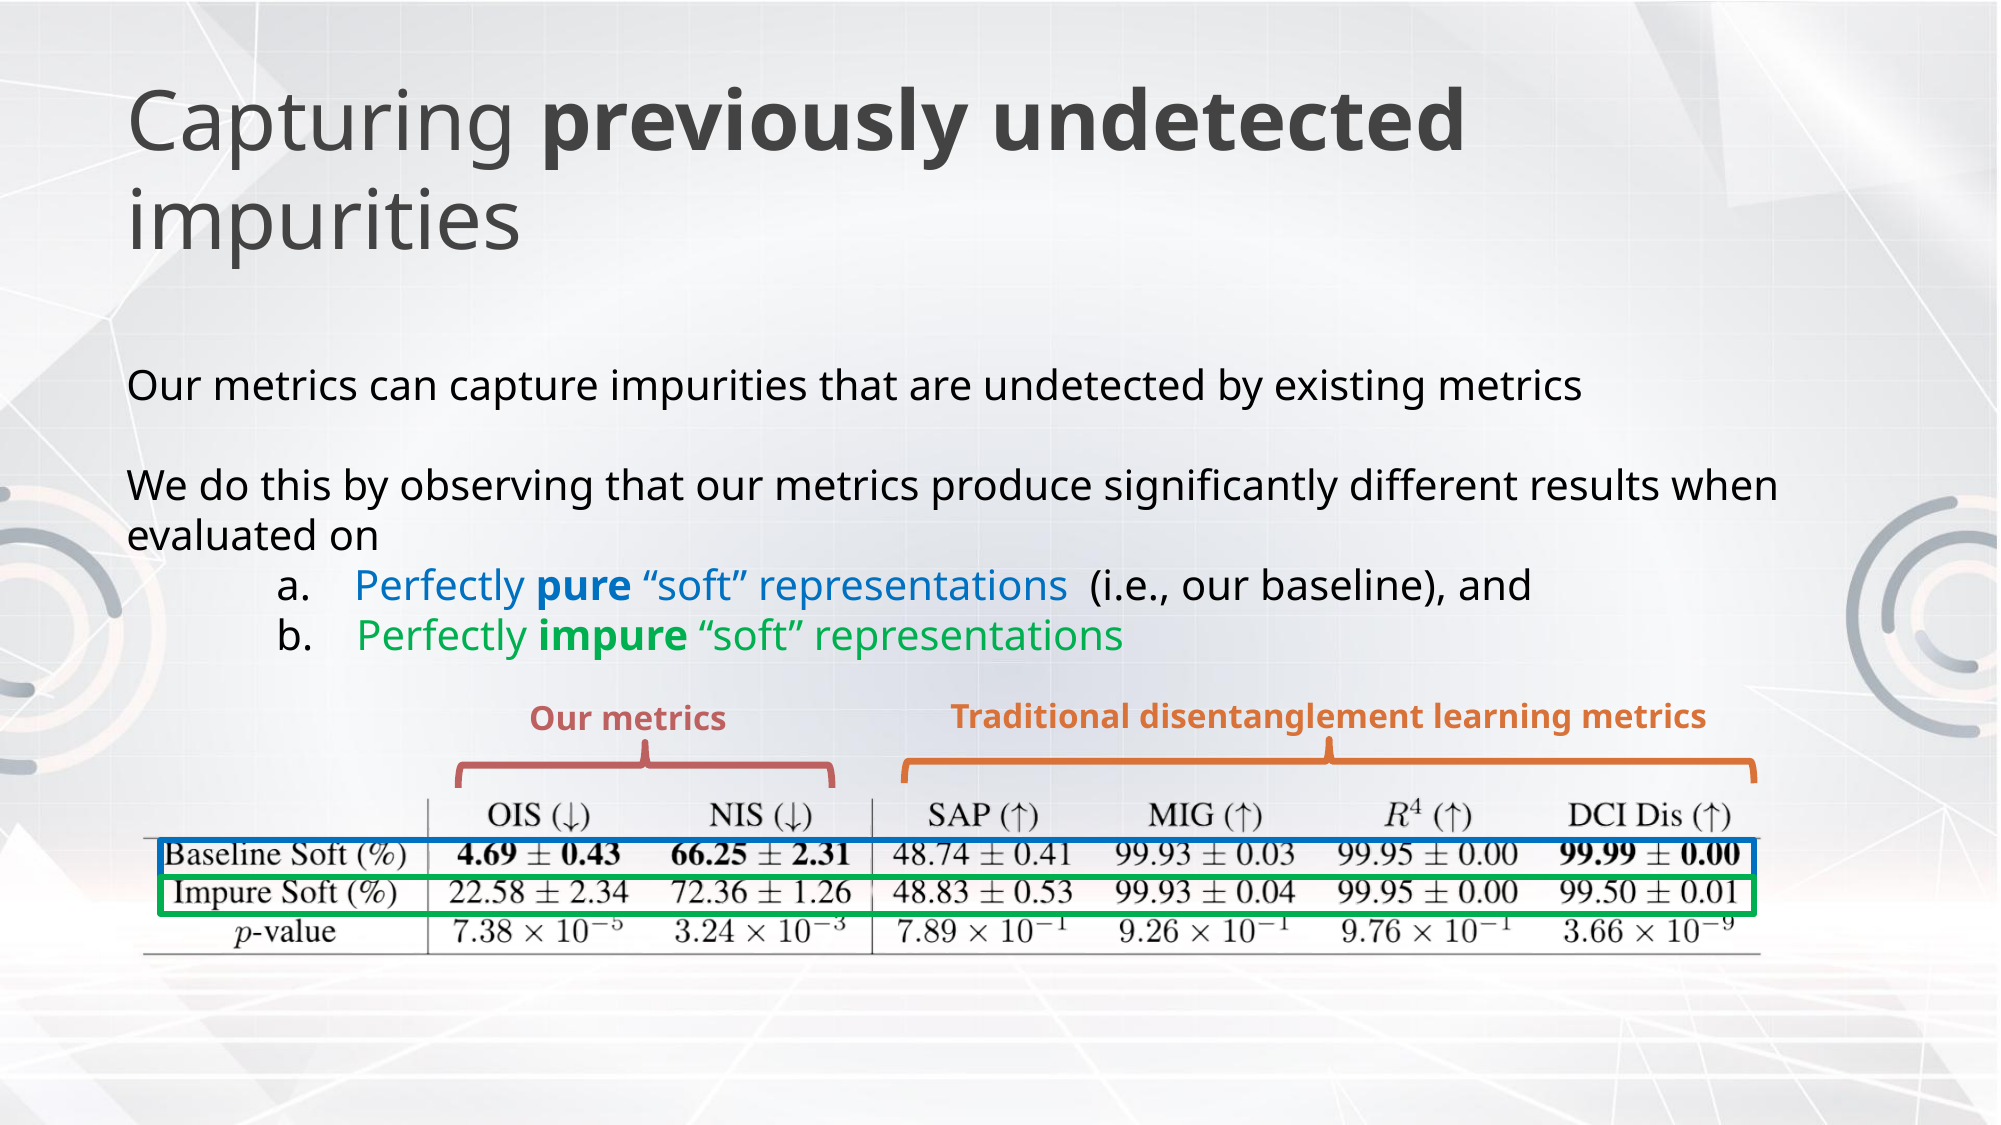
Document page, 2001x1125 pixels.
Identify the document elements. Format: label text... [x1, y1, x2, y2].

text_box Our metrics [514, 689, 742, 745]
text_box [457, 745, 833, 780]
text_box Our metrics can capture impurities that are undetected by existing metrics We do this by observing that our metrics produce significantly different results when evaluated on a. Perfectly pure “soft” representations (i.e., our baseline), and b. Perfectly impure “soft” representations [111, 351, 1889, 666]
picture [0, 0, 2000, 1125]
text_box Traditional disentanglement learning metrics [935, 688, 1723, 743]
title Capturing previously undetected impurities [111, 97, 1889, 282]
text_box [903, 743, 1755, 780]
